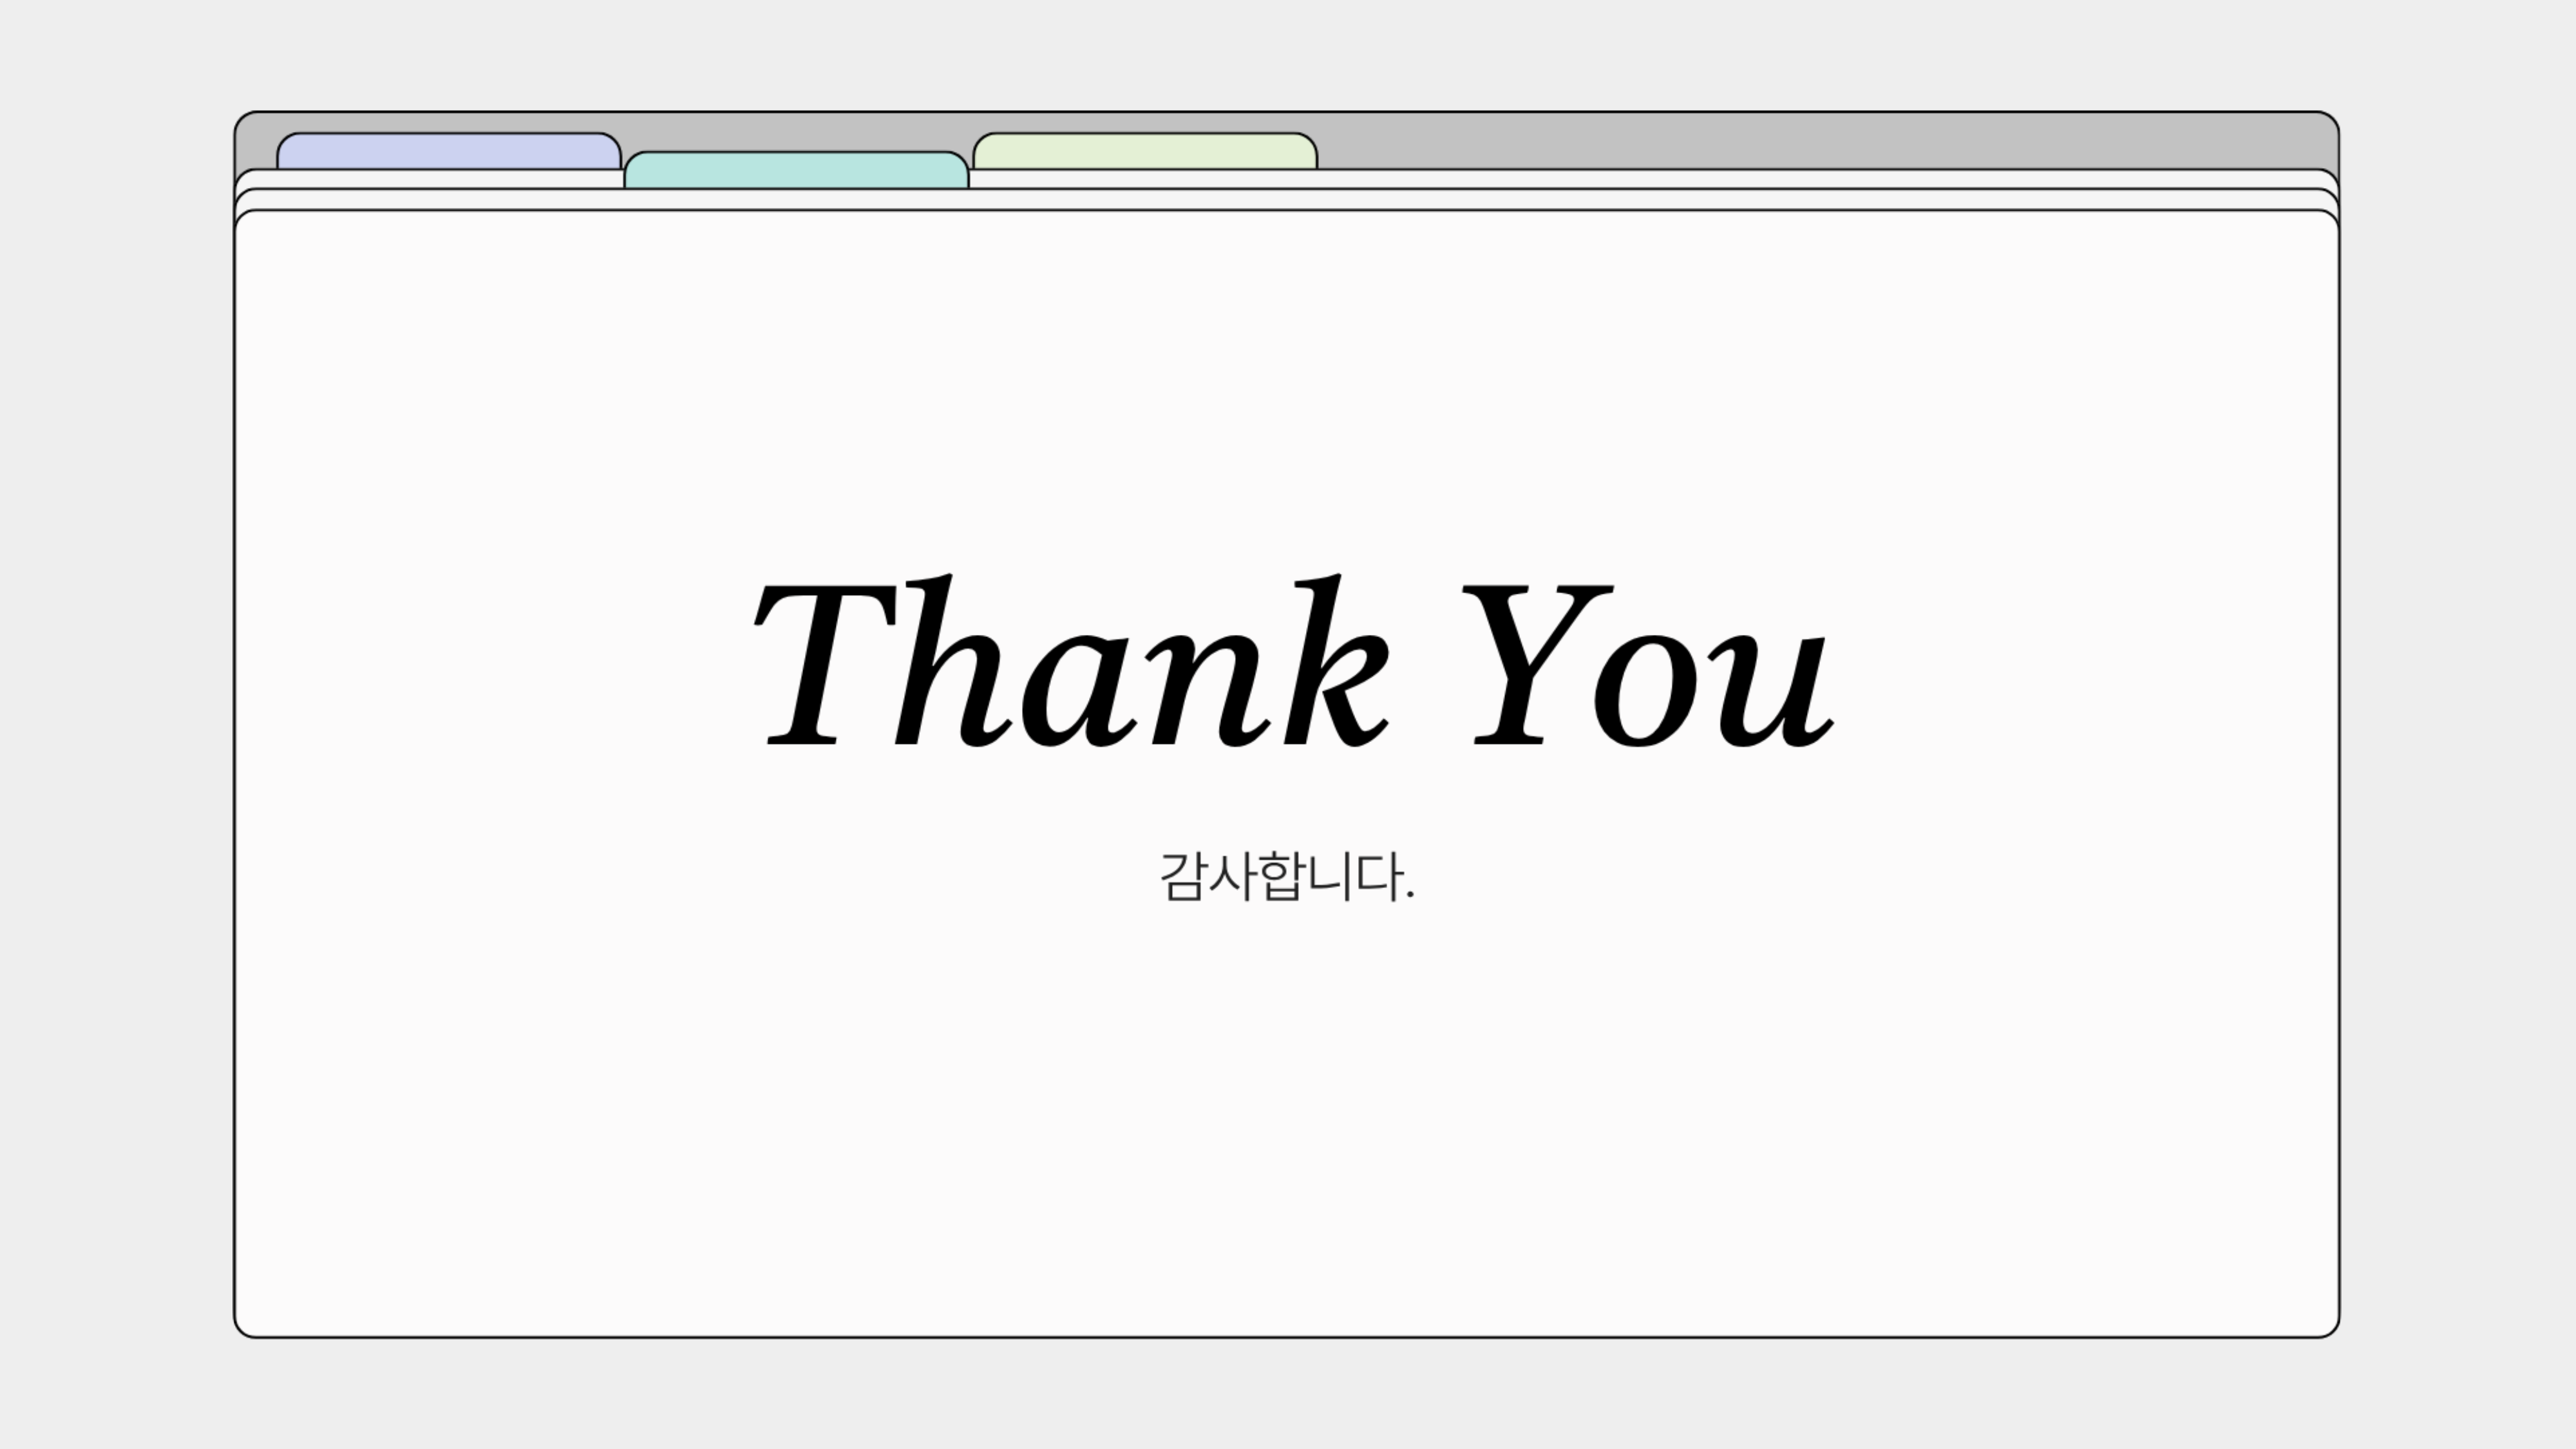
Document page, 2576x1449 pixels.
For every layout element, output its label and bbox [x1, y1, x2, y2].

picture [232, 109, 2343, 1341]
